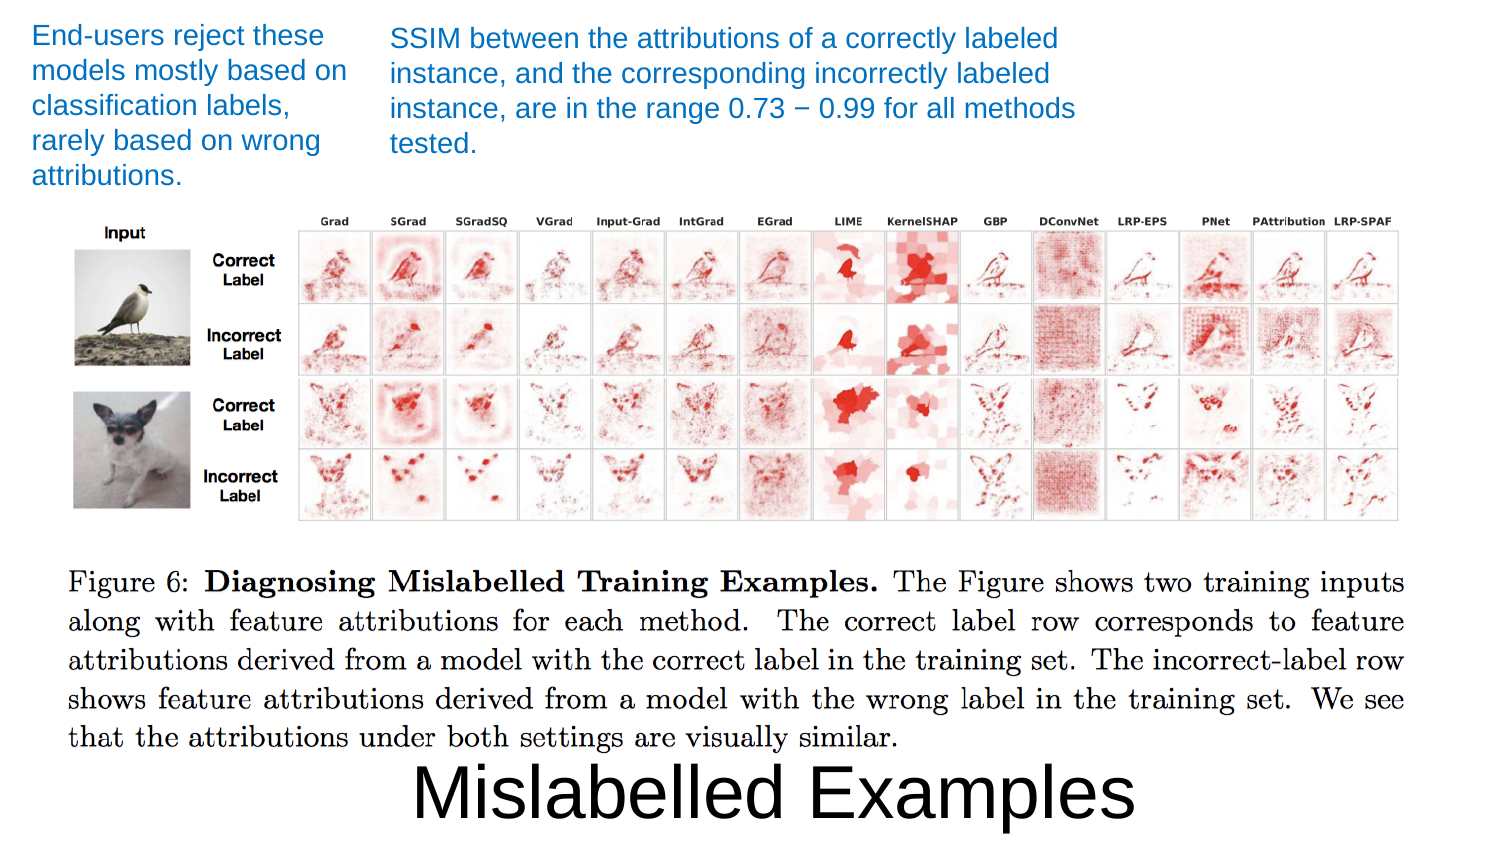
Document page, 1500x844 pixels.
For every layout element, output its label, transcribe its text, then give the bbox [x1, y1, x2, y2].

text_box End-users reject these models mostly based on classification labels, rarely based on wrong attributions. [16, 9, 375, 189]
text_box Mislabelled Examples [185, 788, 1363, 844]
picture [0, 190, 1500, 779]
text_box SSIM between the attributions of a correctly labeled instance, and the corresponding incorrectly labeled instance, are in the range 0.73 − 0.99 for all methods tested. [375, 12, 1125, 167]
